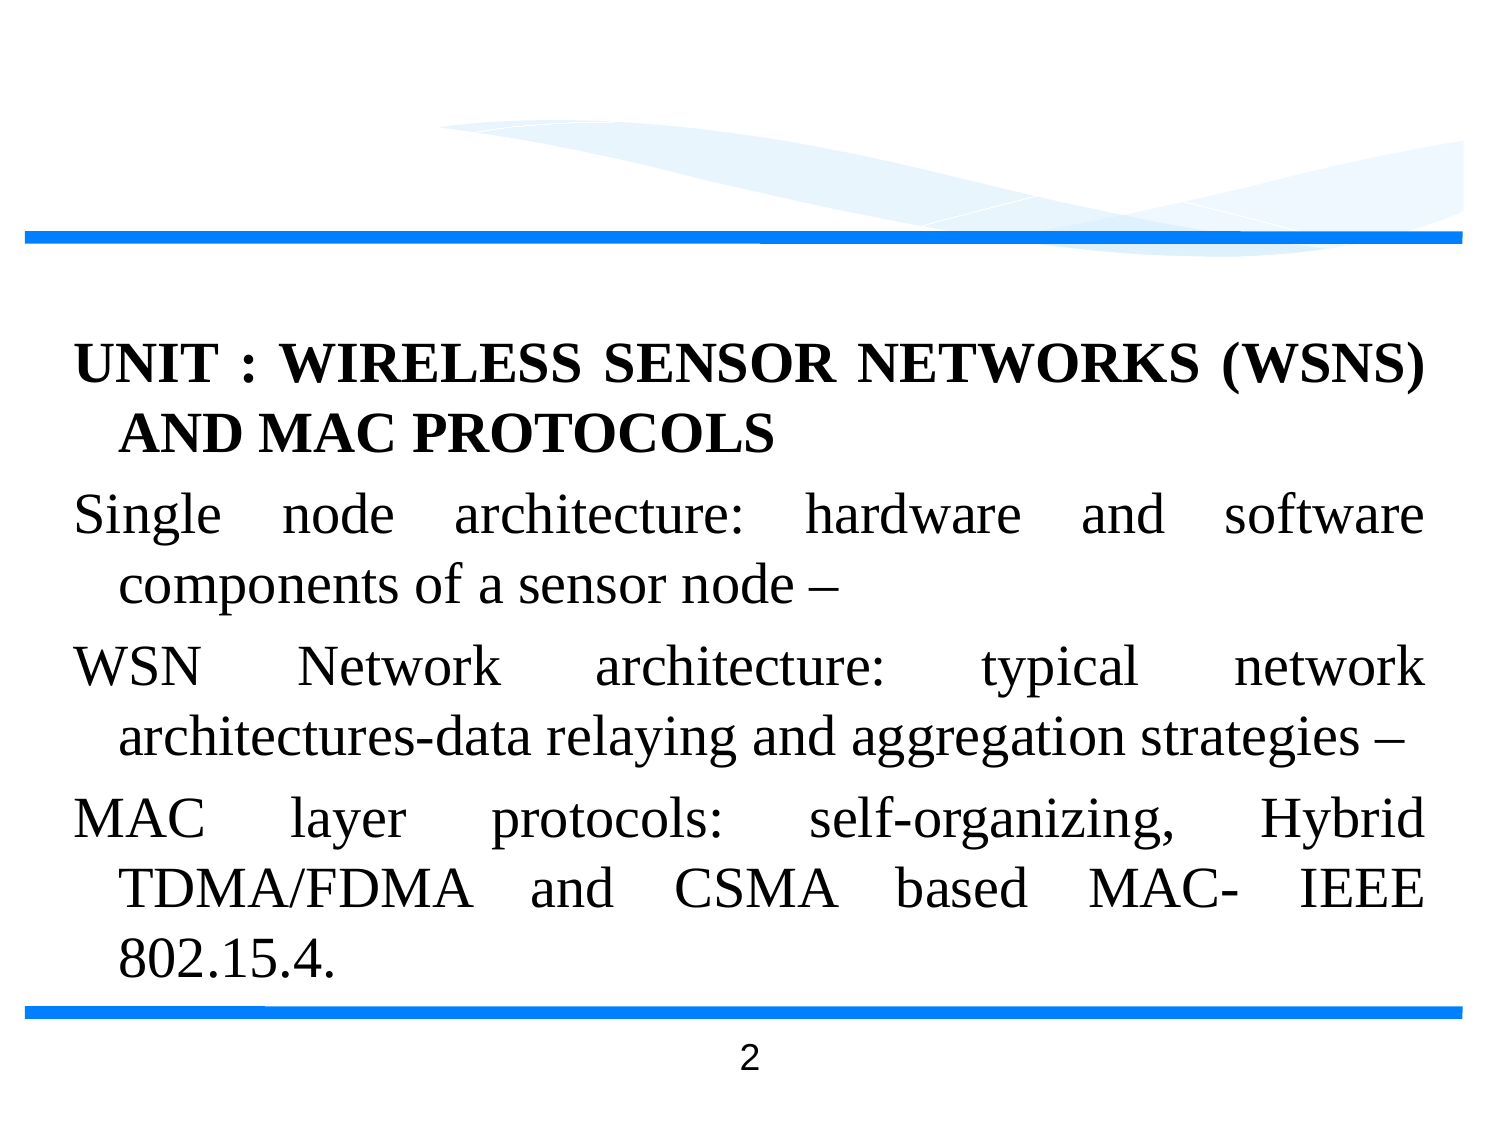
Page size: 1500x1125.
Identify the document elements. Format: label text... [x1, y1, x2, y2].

list UNIT : WIRELESS SENSOR NETWORKS (WSNS) AND MAC PROTOCOLS Single node architecture: hardware and software components of a sensor node – WSN Network architecture: typical network architectures-data relaying and aggregation strategies – MAC layer protocols: self-organizing, Hybrid TDMA/FDMA and CSMA based MAC- IEEE 802.15.4. [58, 316, 1442, 1000]
slide_number 2 [654, 1025, 846, 1086]
